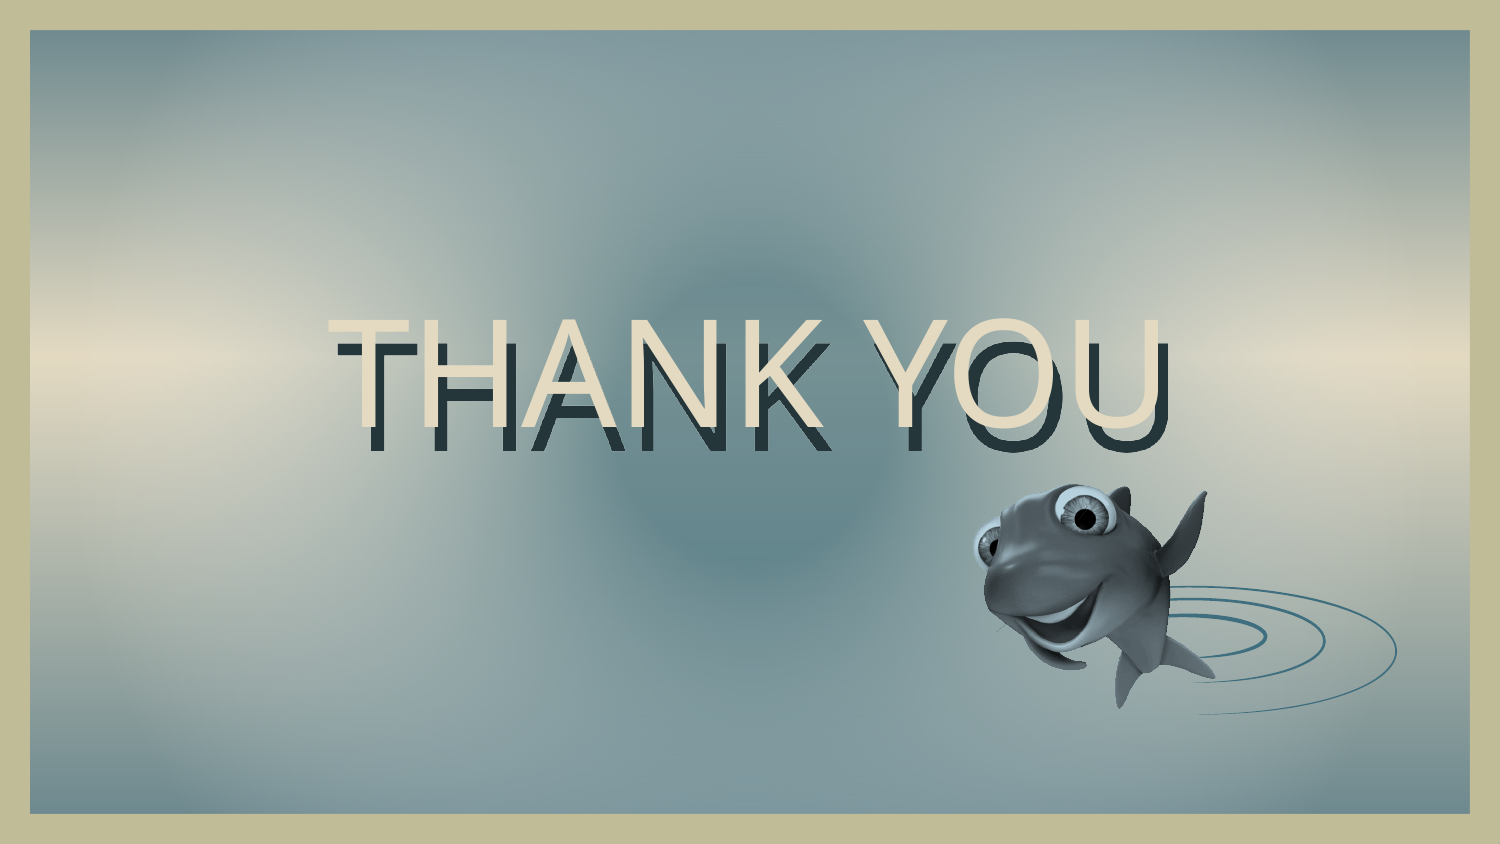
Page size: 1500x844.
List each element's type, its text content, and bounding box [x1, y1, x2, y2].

title THANK YOU [116, 259, 1383, 472]
picture [969, 471, 1219, 721]
